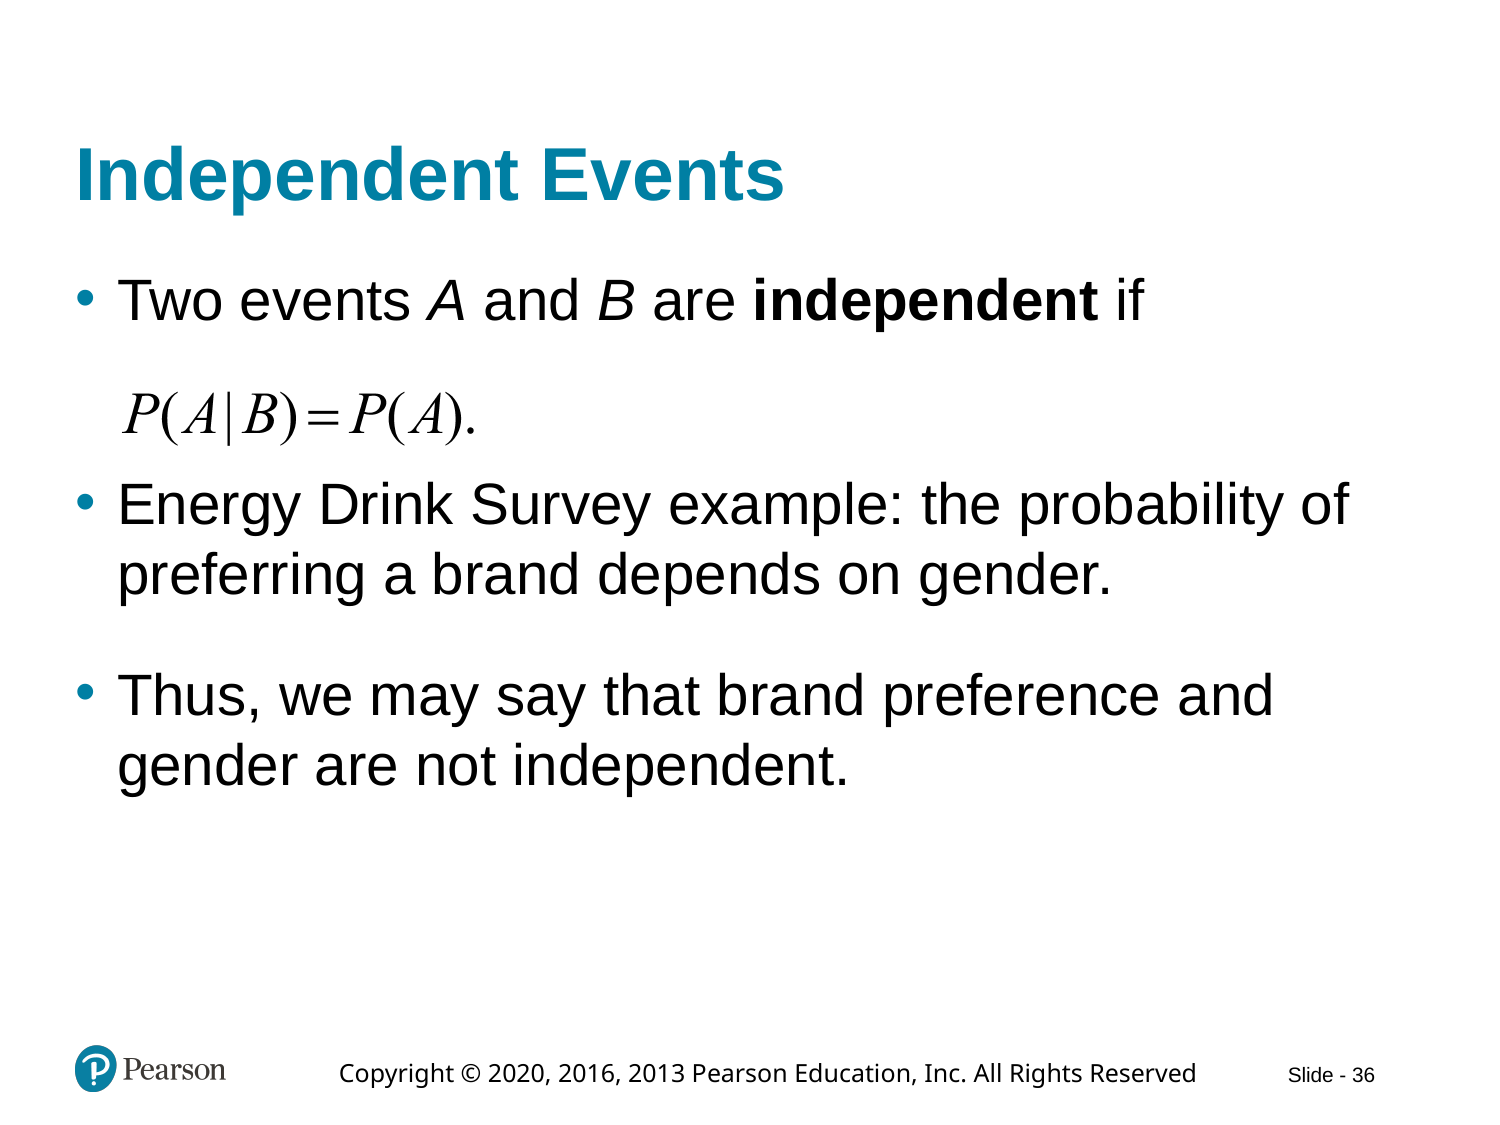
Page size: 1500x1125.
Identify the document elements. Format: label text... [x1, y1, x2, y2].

list Two events A and B are independent if [75, 262, 1238, 372]
list Energy Drink Survey example: the probability of preferring a brand depends on gender. [75, 466, 1425, 642]
picture [83, 1054, 109, 1079]
picture [75, 1078, 86, 1092]
list Thus, we may say that brand preference and gender are not independent. [75, 656, 1425, 840]
title Independent Events [75, 35, 1425, 216]
picture [101, 1045, 226, 1092]
picture [117, 386, 477, 452]
picture [75, 1045, 90, 1061]
